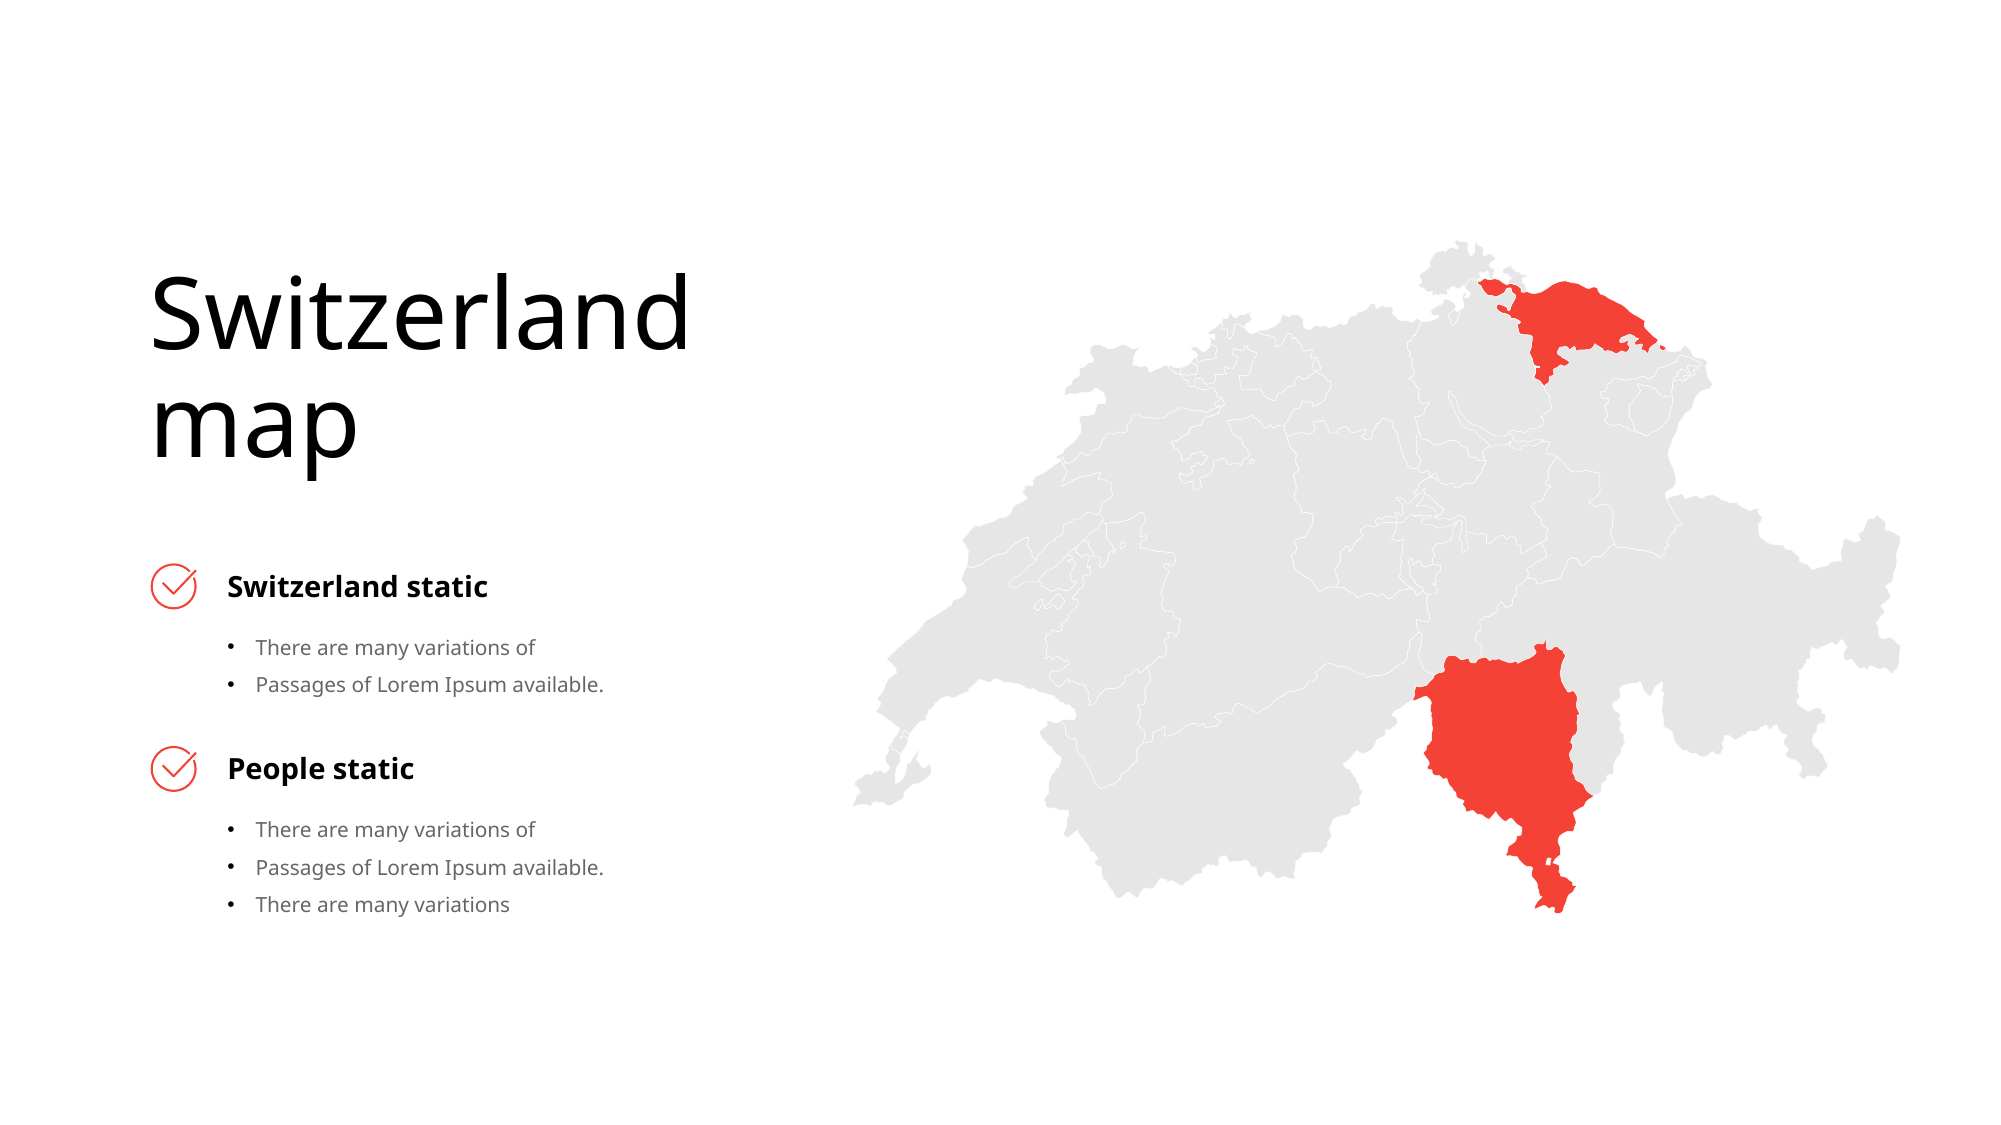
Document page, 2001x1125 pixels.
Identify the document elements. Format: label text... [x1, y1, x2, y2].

text_box There are many variations of Passages of Lorem Ipsum available. [227, 621, 704, 697]
text_box Switzerland map [149, 256, 852, 499]
text_box Switzerland static [227, 561, 832, 604]
text_box [150, 745, 197, 792]
text_box [150, 563, 197, 610]
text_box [852, 239, 1902, 915]
text_box People static [227, 743, 832, 786]
text_box There are many variations of Passages of Lorem Ipsum available. There are many variations [227, 804, 704, 917]
